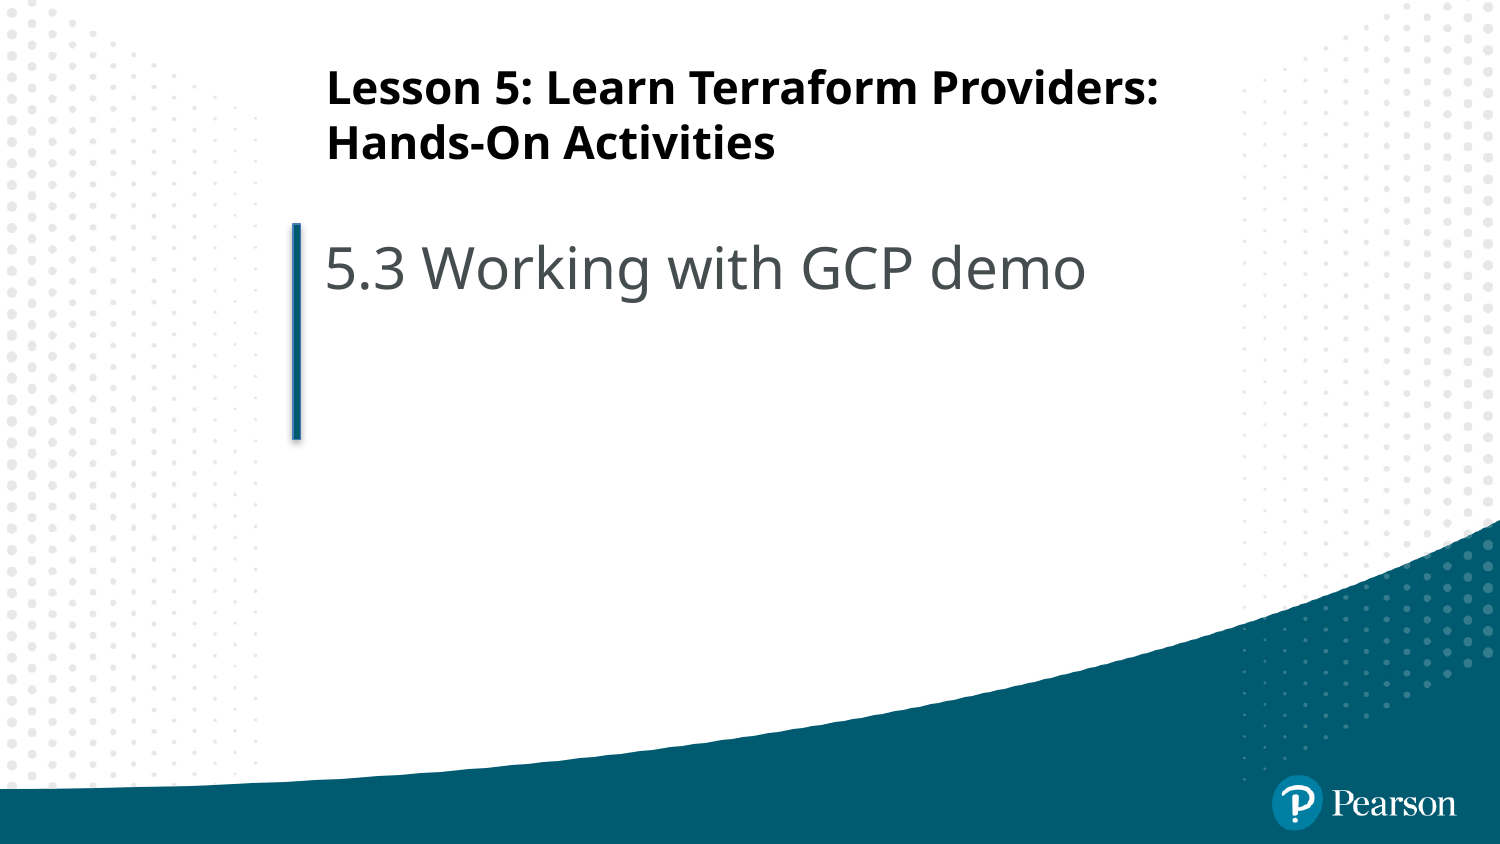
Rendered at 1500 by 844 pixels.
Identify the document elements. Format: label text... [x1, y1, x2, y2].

title Lesson 5: Learn Terraform Providers: Hands-On Activities [310, 51, 1334, 155]
picture [1444, 584, 1451, 591]
picture [1484, 584, 1492, 592]
picture [1444, 670, 1451, 677]
picture [1444, 628, 1451, 634]
picture [1464, 552, 1472, 559]
picture [1465, 573, 1471, 581]
picture [1336, 791, 1340, 815]
picture [1283, 786, 1314, 815]
picture [1464, 595, 1471, 603]
picture [1447, 798, 1454, 815]
picture [1484, 541, 1492, 549]
picture [1484, 562, 1492, 570]
picture [1444, 606, 1451, 613]
picture [1419, 800, 1424, 814]
picture [1405, 799, 1416, 812]
picture [1444, 649, 1451, 656]
picture [1381, 798, 1385, 815]
picture [0, 0, 1500, 788]
picture [1354, 800, 1361, 815]
picture [1464, 638, 1471, 646]
picture [1444, 563, 1451, 570]
picture [1484, 648, 1492, 657]
picture [1440, 798, 1444, 815]
picture [1484, 605, 1492, 613]
picture [1464, 660, 1471, 667]
picture [1347, 791, 1353, 804]
subtitle 5.3 Working with GCP demo [300, 224, 1324, 440]
picture [1464, 616, 1471, 624]
picture [1484, 627, 1492, 635]
picture [1432, 799, 1436, 813]
